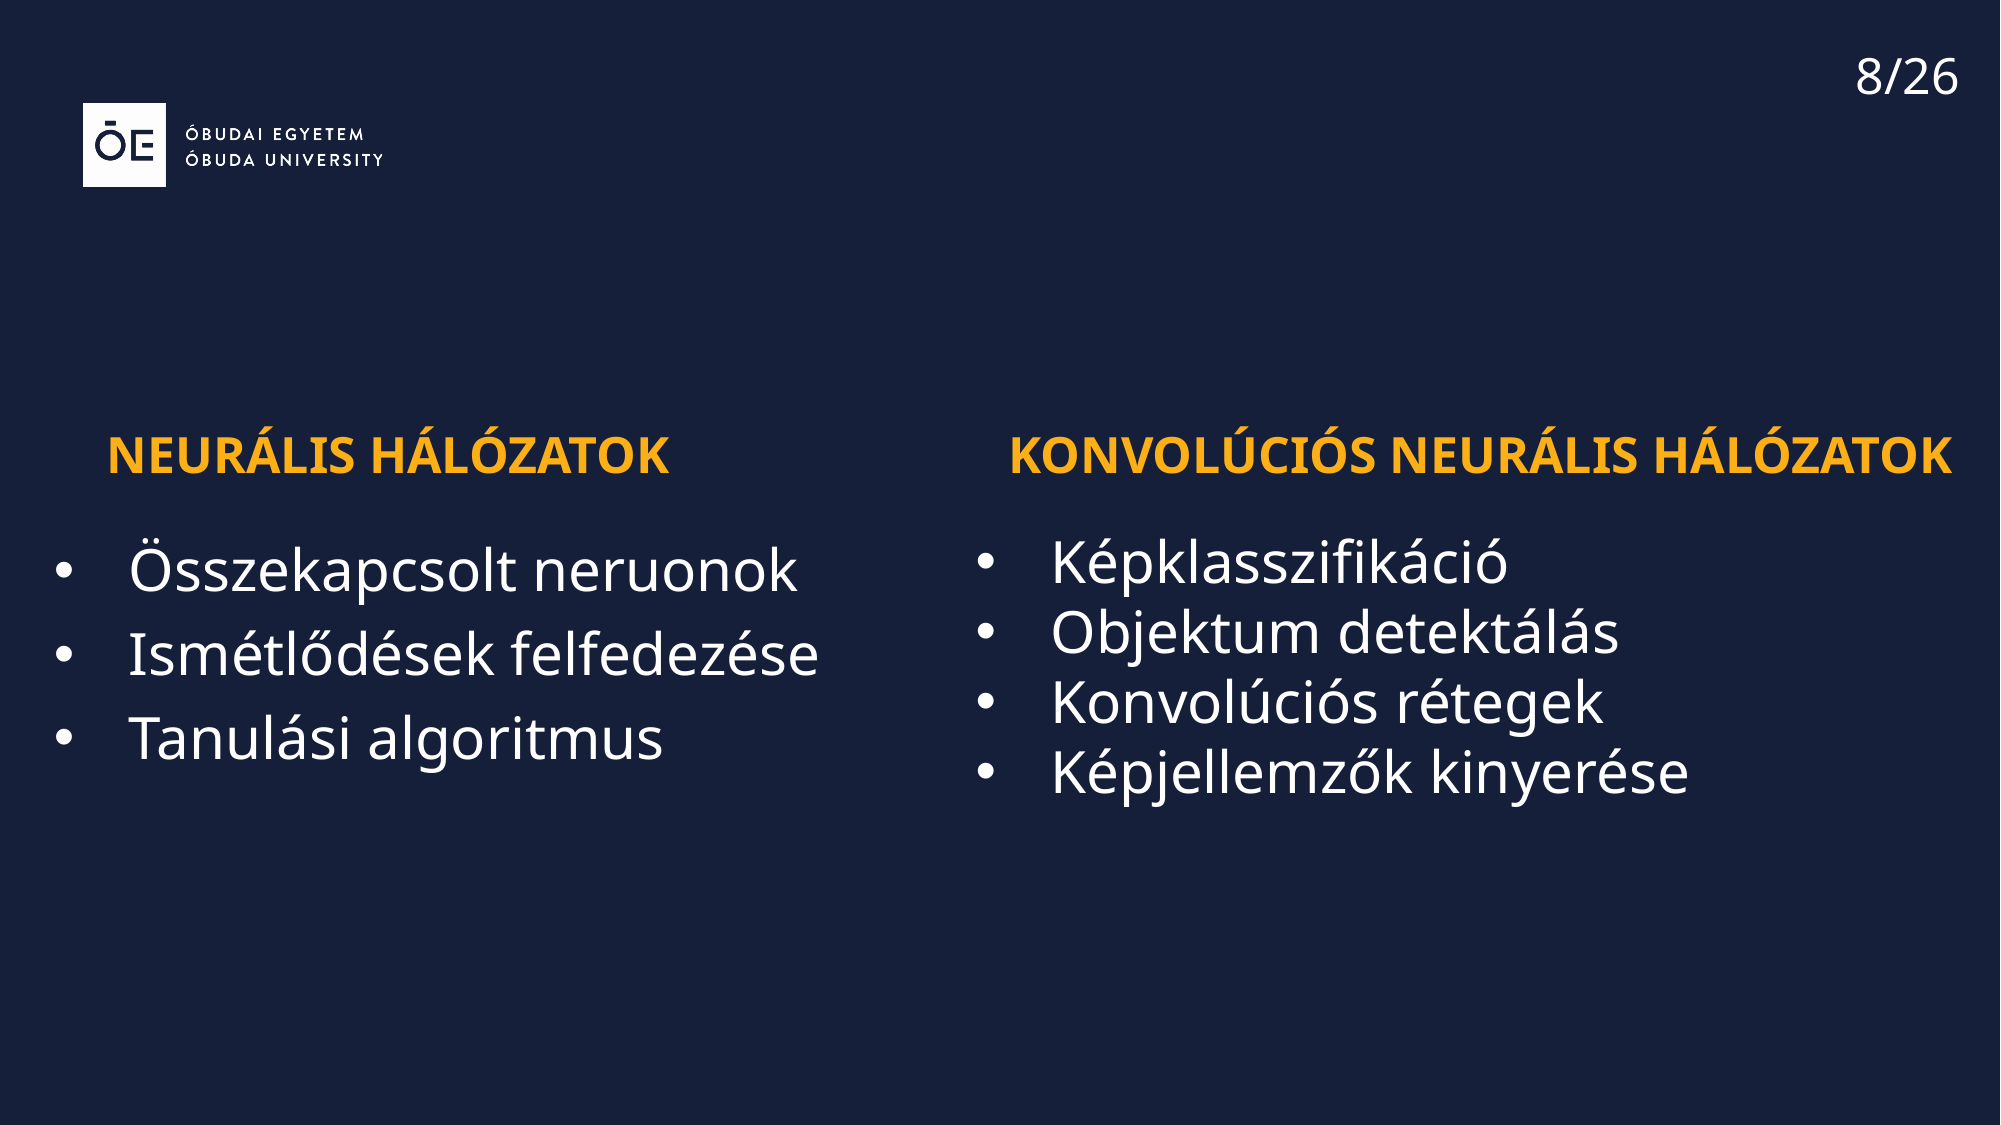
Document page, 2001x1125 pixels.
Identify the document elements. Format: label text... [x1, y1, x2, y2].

text_box 8/26 [1840, 37, 1983, 112]
title NEURÁLIS HÁLÓZATOK [0, 411, 777, 503]
text_box KONVOLÚCIÓS NEURÁLIS HÁLÓZATOK [960, 411, 2000, 503]
text_box Képklasszifikáció Objektum detektálás Konvolúciós rétegek Képjellemzők kinyerése [960, 518, 1961, 813]
list Összekapcsolt neruonok Ismétlődések felfedezése Tanulási algoritmus [39, 533, 885, 817]
